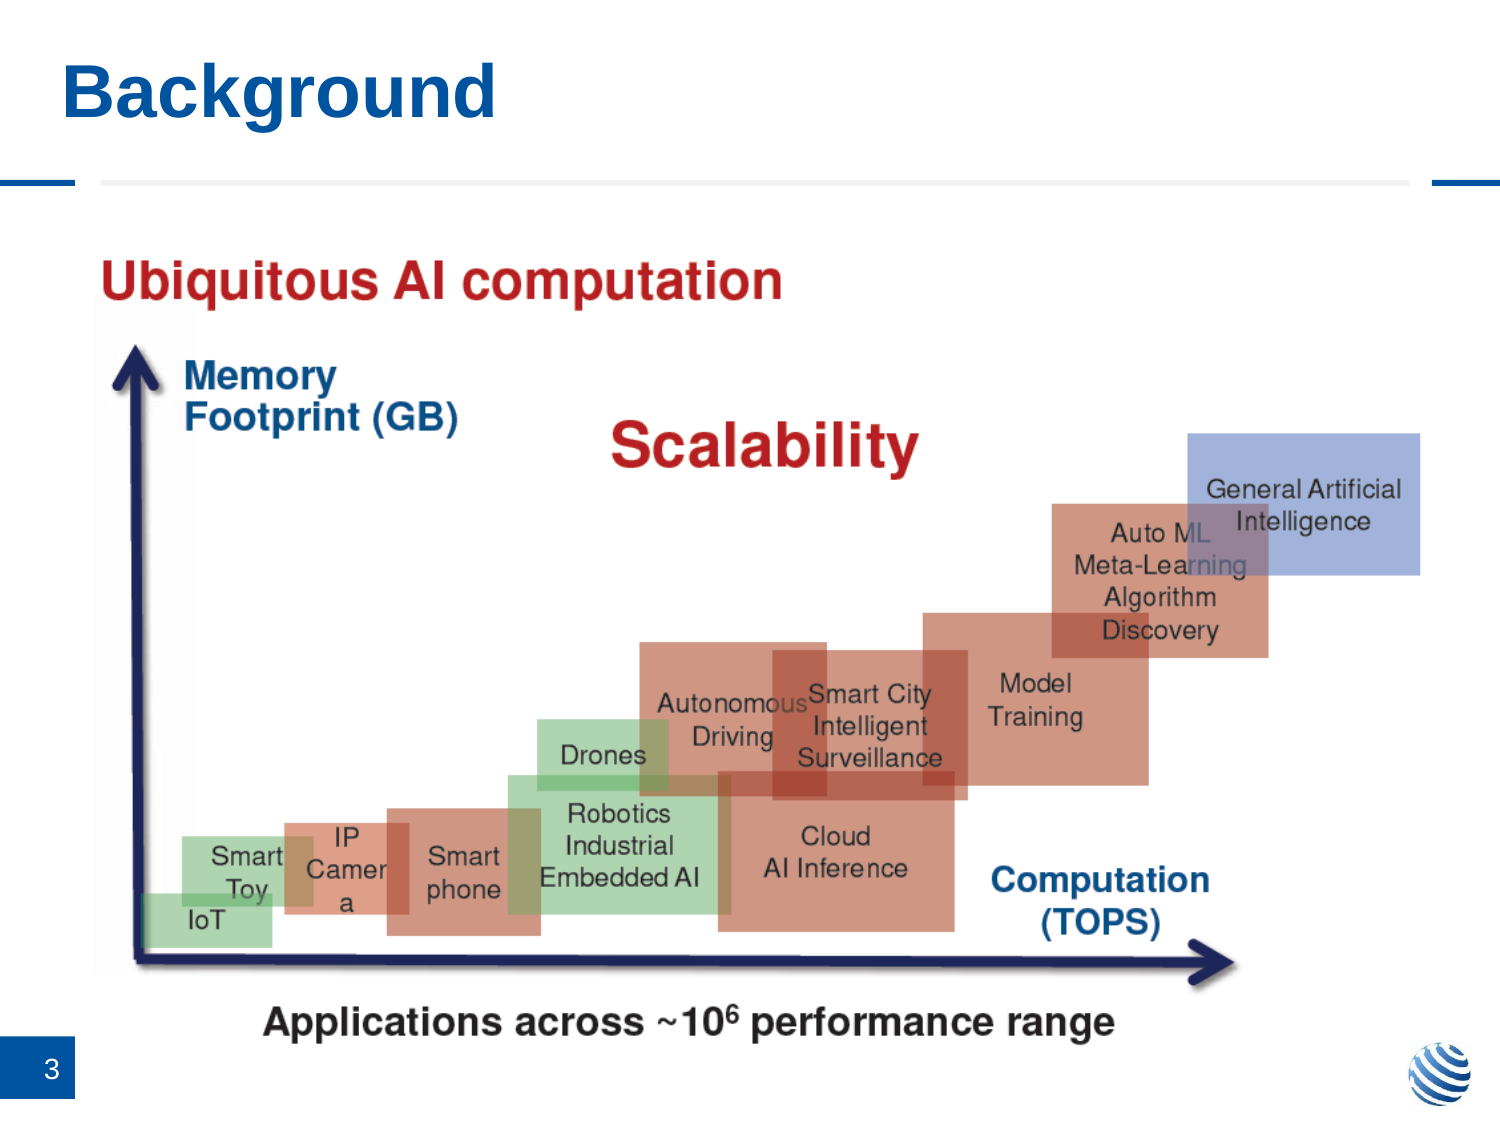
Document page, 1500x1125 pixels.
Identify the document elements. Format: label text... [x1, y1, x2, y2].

text_box Background [46, 35, 539, 140]
slide_number 3 [0, 1036, 76, 1100]
picture [93, 222, 1480, 1125]
